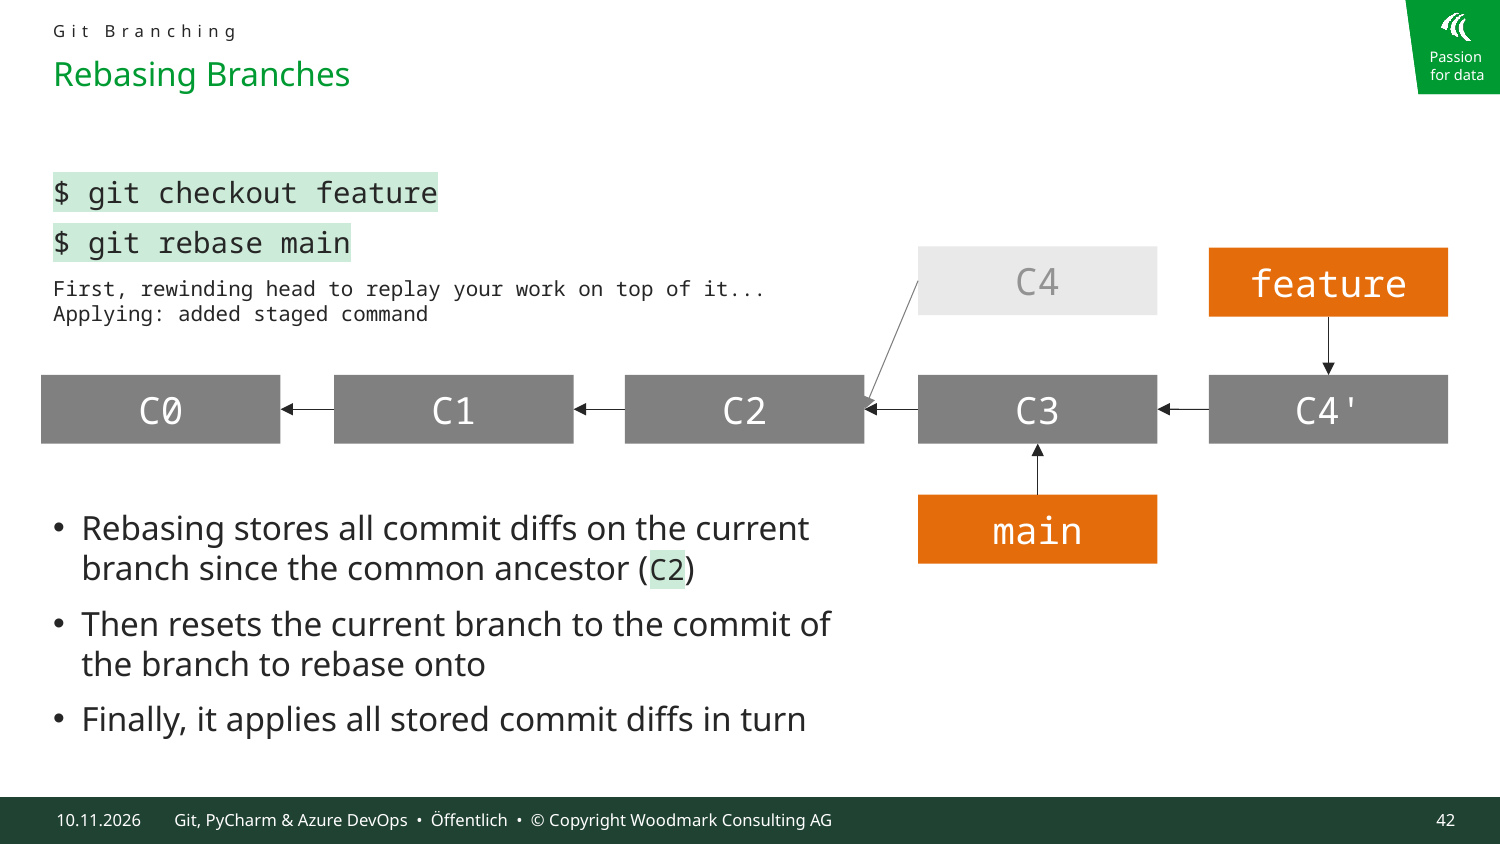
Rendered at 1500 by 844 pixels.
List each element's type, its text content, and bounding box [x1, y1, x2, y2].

text_box C4 [917, 245, 1158, 316]
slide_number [41, 797, 159, 844]
list $ git checkout feature $ git rebase main First, rewinding head to replay your work on top of it... Applying: added staged command Rebasing stores all commit diffs on the current branch since the common ancestor (C2) Then resets the current branch to the commit of the branch to rebase onto Finally, it applies all stored commit diffs in turn [53, 173, 875, 409]
footer Git, PyCharm & Azure DevOps • Öffentlich • © Copyright Woodmark Consulting AG [159, 797, 1075, 844]
text_box C1 [333, 374, 575, 445]
title Rebasing Branches [53, 53, 1406, 160]
text_box feature [1208, 247, 1449, 318]
text_box C4' [1208, 374, 1449, 445]
text_box main [917, 494, 1158, 565]
slide_number 42 [1352, 797, 1471, 844]
list $ git checkout feature $ git rebase main First, rewinding head to replay your work on top of it... Applying: added staged command Rebasing stores all commit diffs on the current branch since the common ancestor (C2) Then resets the current branch to the commit of the branch to rebase onto Finally, it applies all stored commit diffs in turn [53, 410, 875, 775]
list Git Branching [53, 10, 733, 53]
text_box C2 [624, 374, 865, 445]
text_box C0 [40, 374, 281, 445]
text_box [864, 280, 919, 409]
text_box C3 [917, 374, 1158, 445]
